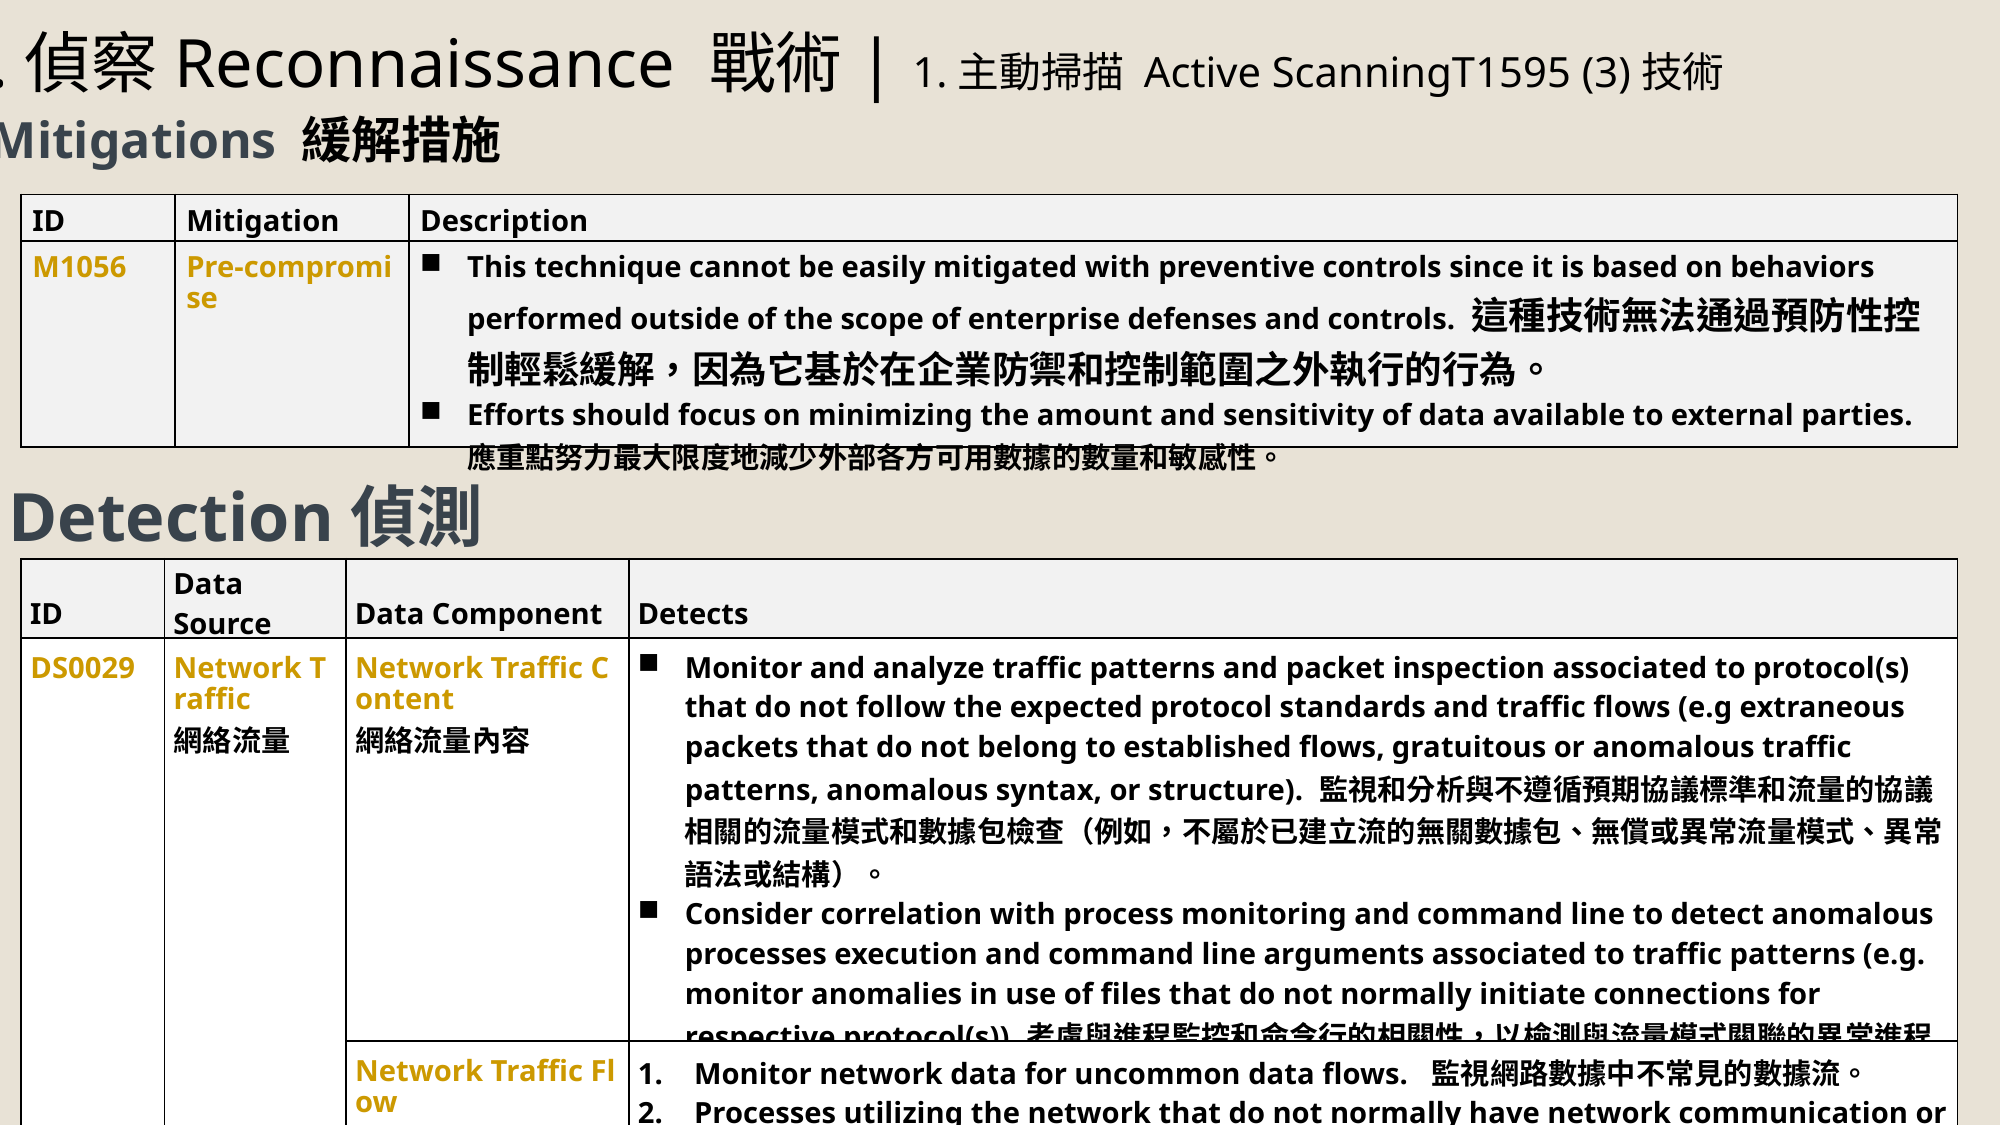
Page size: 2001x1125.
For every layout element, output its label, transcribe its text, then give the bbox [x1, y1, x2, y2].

table_cell Network Traffic Flow [347, 1042, 628, 1125]
table_cell M1056 [22, 242, 174, 446]
table_header Data Source [165, 560, 345, 637]
table_header Data Component [347, 560, 628, 637]
table_header Detects [630, 560, 1957, 637]
table_cell Pre-compromise [176, 242, 408, 446]
table_header ID [22, 560, 164, 637]
table_cell Network Traffic Content 網絡流量內容 [347, 639, 628, 1040]
table_cell Monitor network data for uncommon data flows. 監視網路數據中不常見的數據流。 Processes utilizing the network that do not normally have network communication or have never been seen before are suspicious. 使用通常沒有網絡通信或以前從未見過的網絡的進程是可疑的。 [630, 1042, 1957, 1125]
text_box Mitigations 緩解措施 [0, 109, 517, 176]
text_box 1.偵察Reconnaissance 戰術| 1.主動掃描 Active ScanningT1595 (3)技術 [0, 13, 1740, 109]
table_cell Network Traffic 網絡流量 [165, 639, 345, 1125]
slide_number 22 [1855, 1028, 1961, 1089]
table_cell Monitor and analyze traffic patterns and packet inspection associated to protocol(s) that do not follow the expected protocol standards and traffic flows (e.g extraneous packets that do not belong to established flows, gratuitous or anomalous traffic patterns, anomalous syntax, or structure). 監視和分析與不遵循預期協議標準和流量的協議相關的流量模式和數據包檢查（例如，不屬於已建立流的無關數據包、無償或異常流量模式、異常語法或結構）。 Consider correlation with process monitoring and command line to detect anomalous processes execution and command line arguments associated to traffic patterns (e.g. monitor anomalies in use of files that do not normally initiate connections for respective protocol(s)).考慮與進程監控和命令行的相關性，以檢測與流量模式關聯的異常進程執行和命令行參數（例如，監控通常不為相應協議啟動連接的文件使用中的異常情況）。 [630, 639, 1957, 1040]
table_cell This technique cannot be easily mitigated with preventive controls since it is based on behaviors performed outside of the scope of enterprise defenses and controls. 這種技術無法通過預防性控制輕鬆緩解，因為它基於在企業防禦和控制範圍之外執行的行為。 Efforts should focus on minimizing the amount and sensitivity of data available to external parties.應重點努力最大限度地減少外部各方可用數據的數量和敏感性。 [410, 242, 1957, 446]
table_header Description [410, 195, 1957, 240]
table_header ID [22, 195, 174, 240]
table_header Mitigation [176, 195, 408, 240]
table_cell DS0029 [22, 639, 164, 1125]
text_box Detection偵測 [0, 467, 499, 563]
